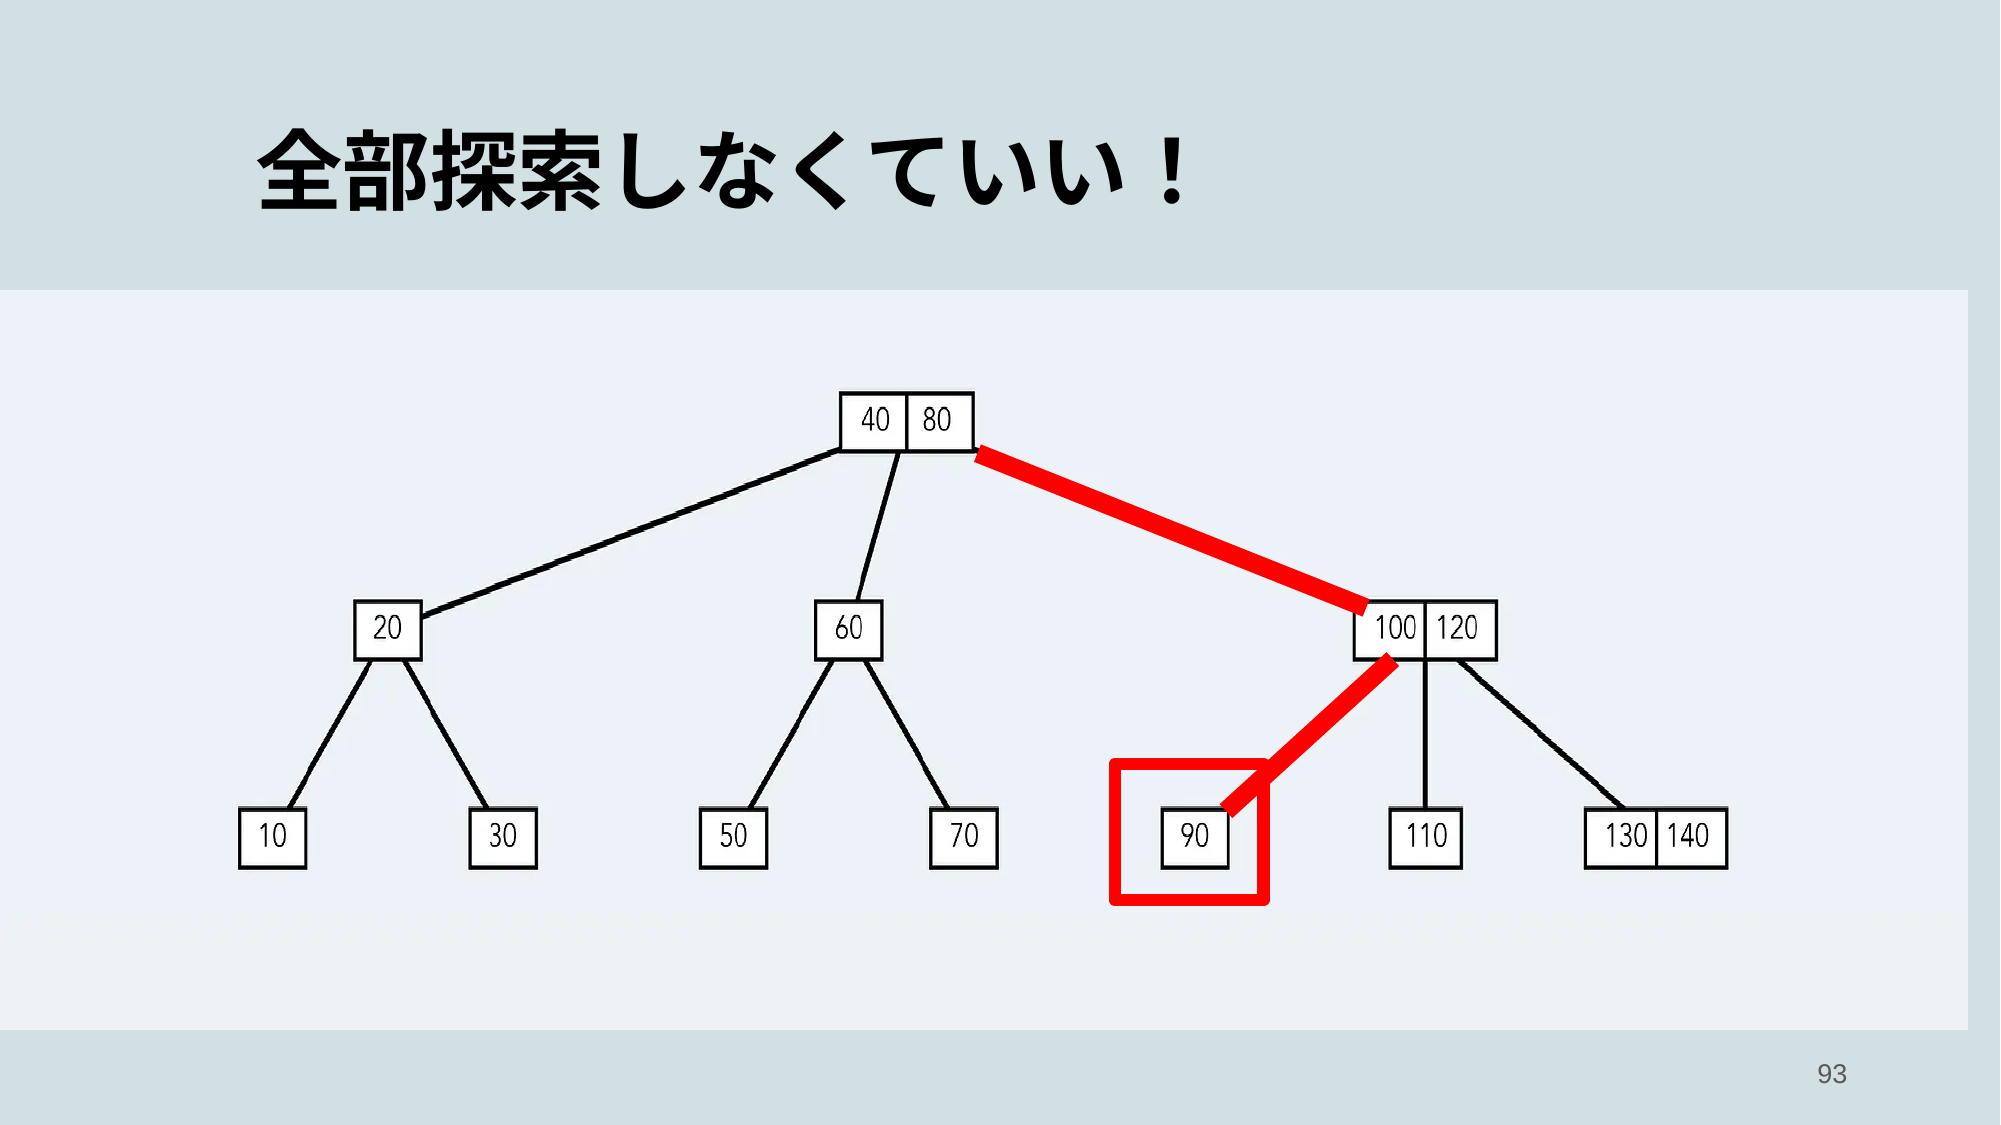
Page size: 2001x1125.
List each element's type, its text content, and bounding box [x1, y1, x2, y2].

picture [0, 289, 1968, 1031]
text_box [1225, 658, 1394, 812]
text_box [977, 452, 1367, 609]
title 全部探索しなくていい！ [137, 59, 1863, 278]
slide_number 93 [1412, 1042, 1863, 1103]
